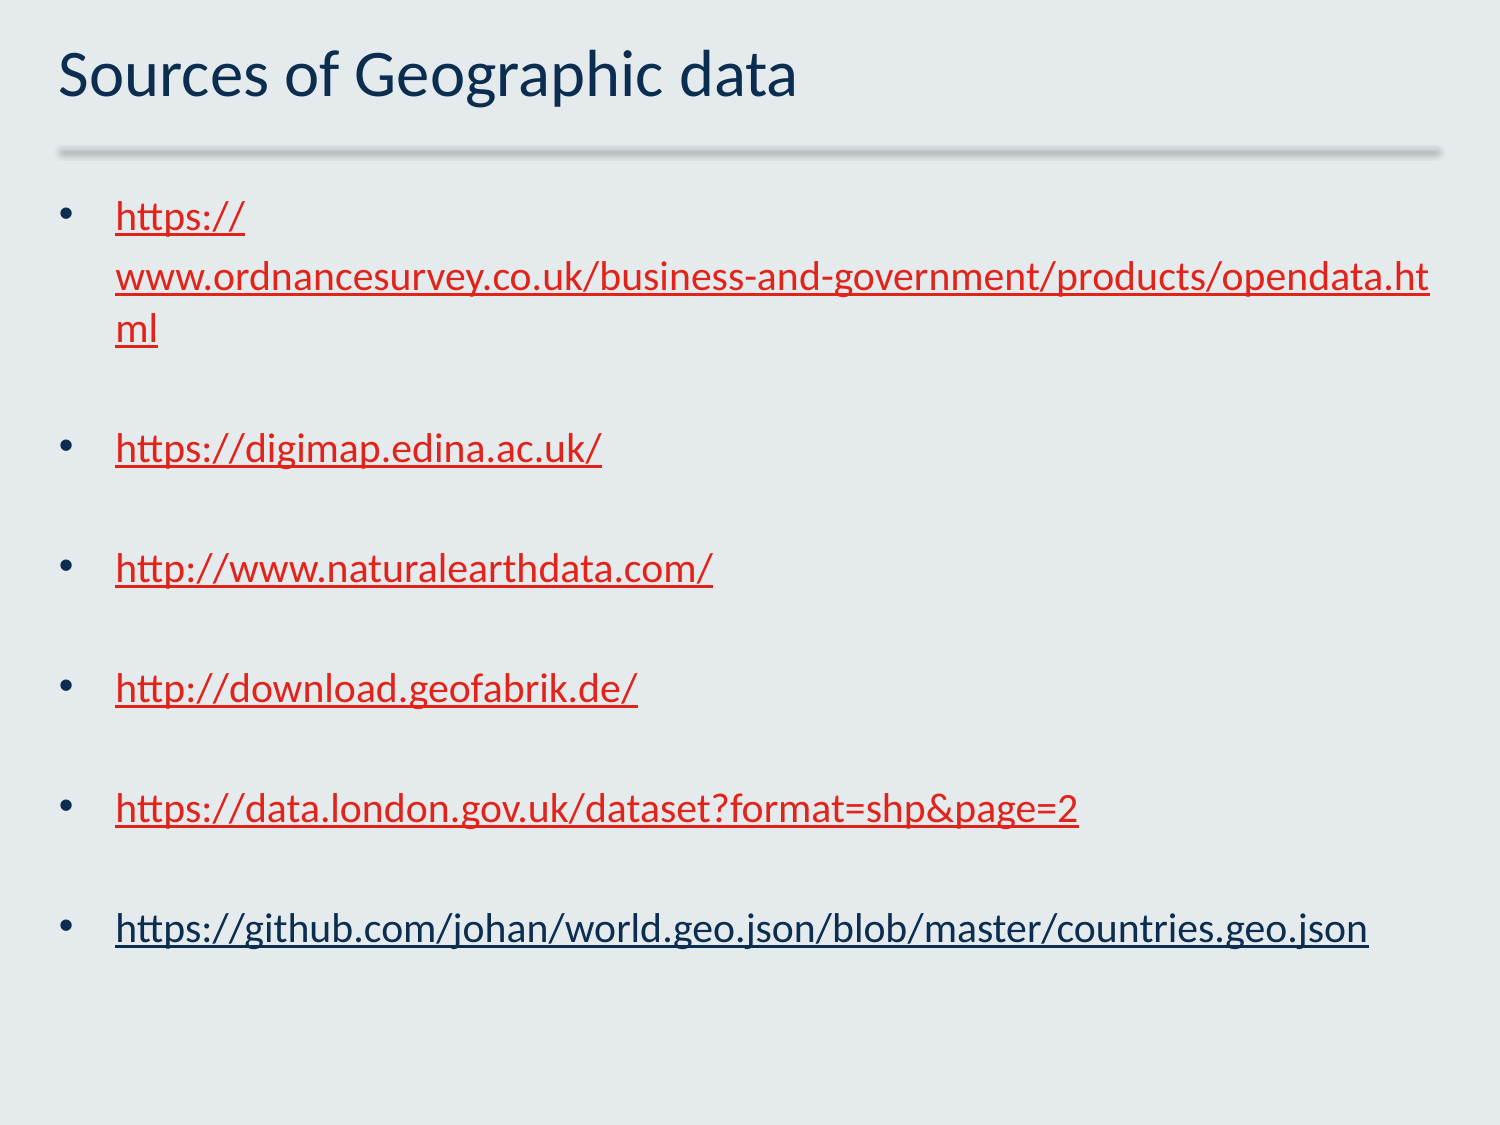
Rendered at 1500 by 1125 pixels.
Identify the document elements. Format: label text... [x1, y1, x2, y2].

title Sources of Geographic data [59, 29, 1441, 148]
list https://www.ordnancesurvey.co.uk/business-and-government/products/opendata.html https://digimap.edina.ac.uk/ http://www.naturalearthdata.com/ http://download.geofabrik.de/ https://data.london.gov.uk/dataset?format=shp&page=2 https://github.com/johan/world.geo.json/blob/master/countries.geo.json [59, 178, 1441, 976]
